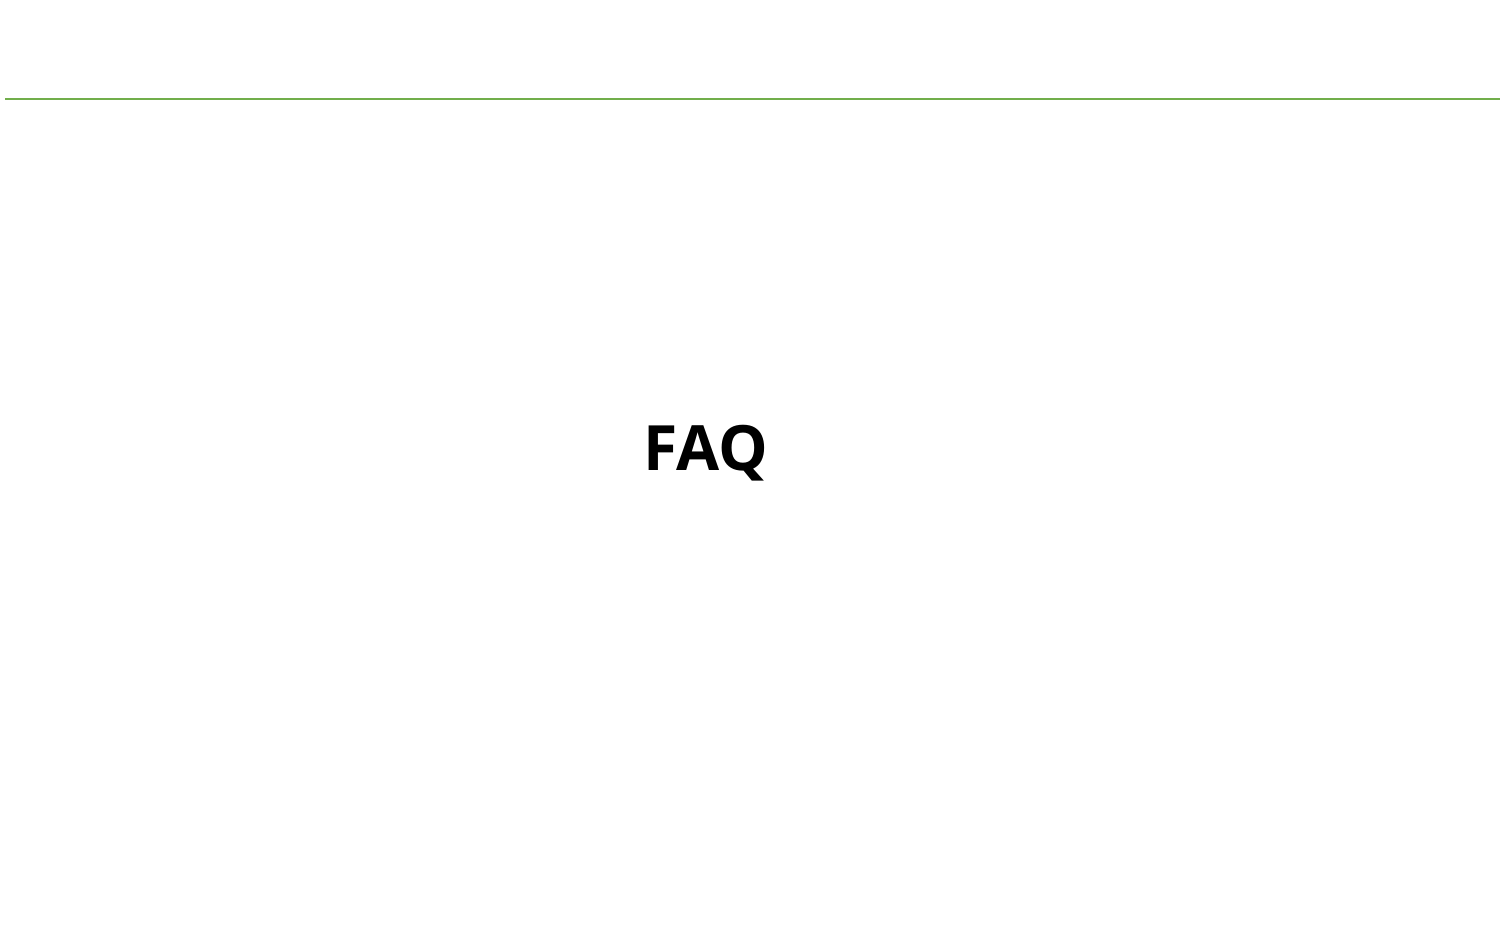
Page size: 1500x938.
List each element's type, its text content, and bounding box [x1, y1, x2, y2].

text_box FAQ [628, 400, 784, 490]
